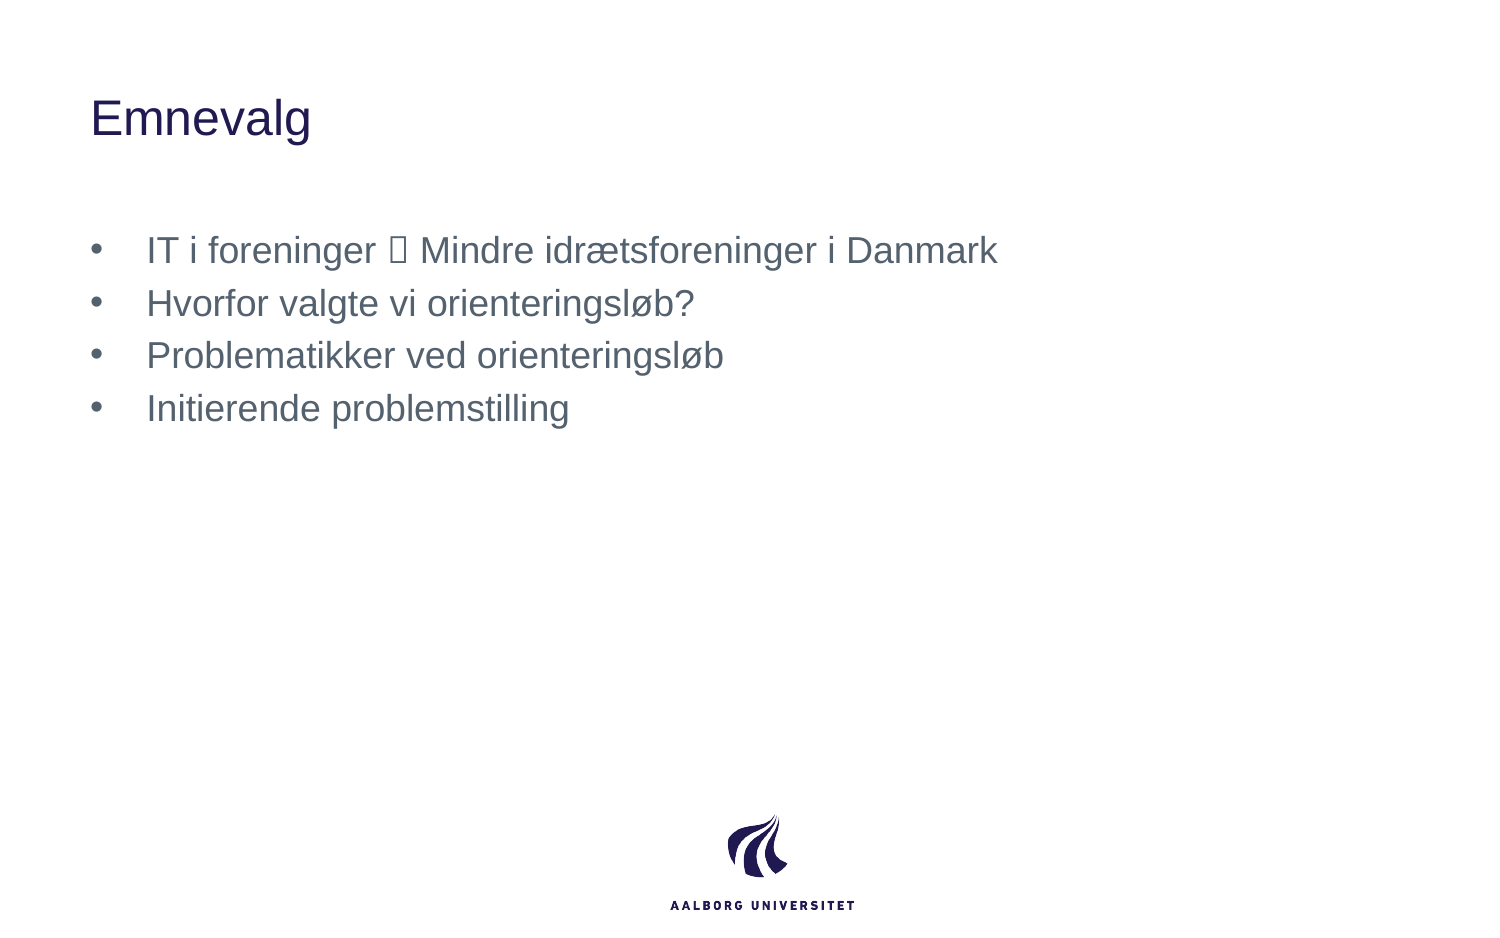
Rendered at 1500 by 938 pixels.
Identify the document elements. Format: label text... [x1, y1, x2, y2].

list IT i foreninger  Mindre idrætsforeninger i Danmark Hvorfor valgte vi orienteringsløb? Problematikker ved orienteringsløb Initierende problemstilling [75, 218, 1425, 788]
title Emnevalg [75, 37, 1425, 194]
picture [655, 799, 869, 925]
